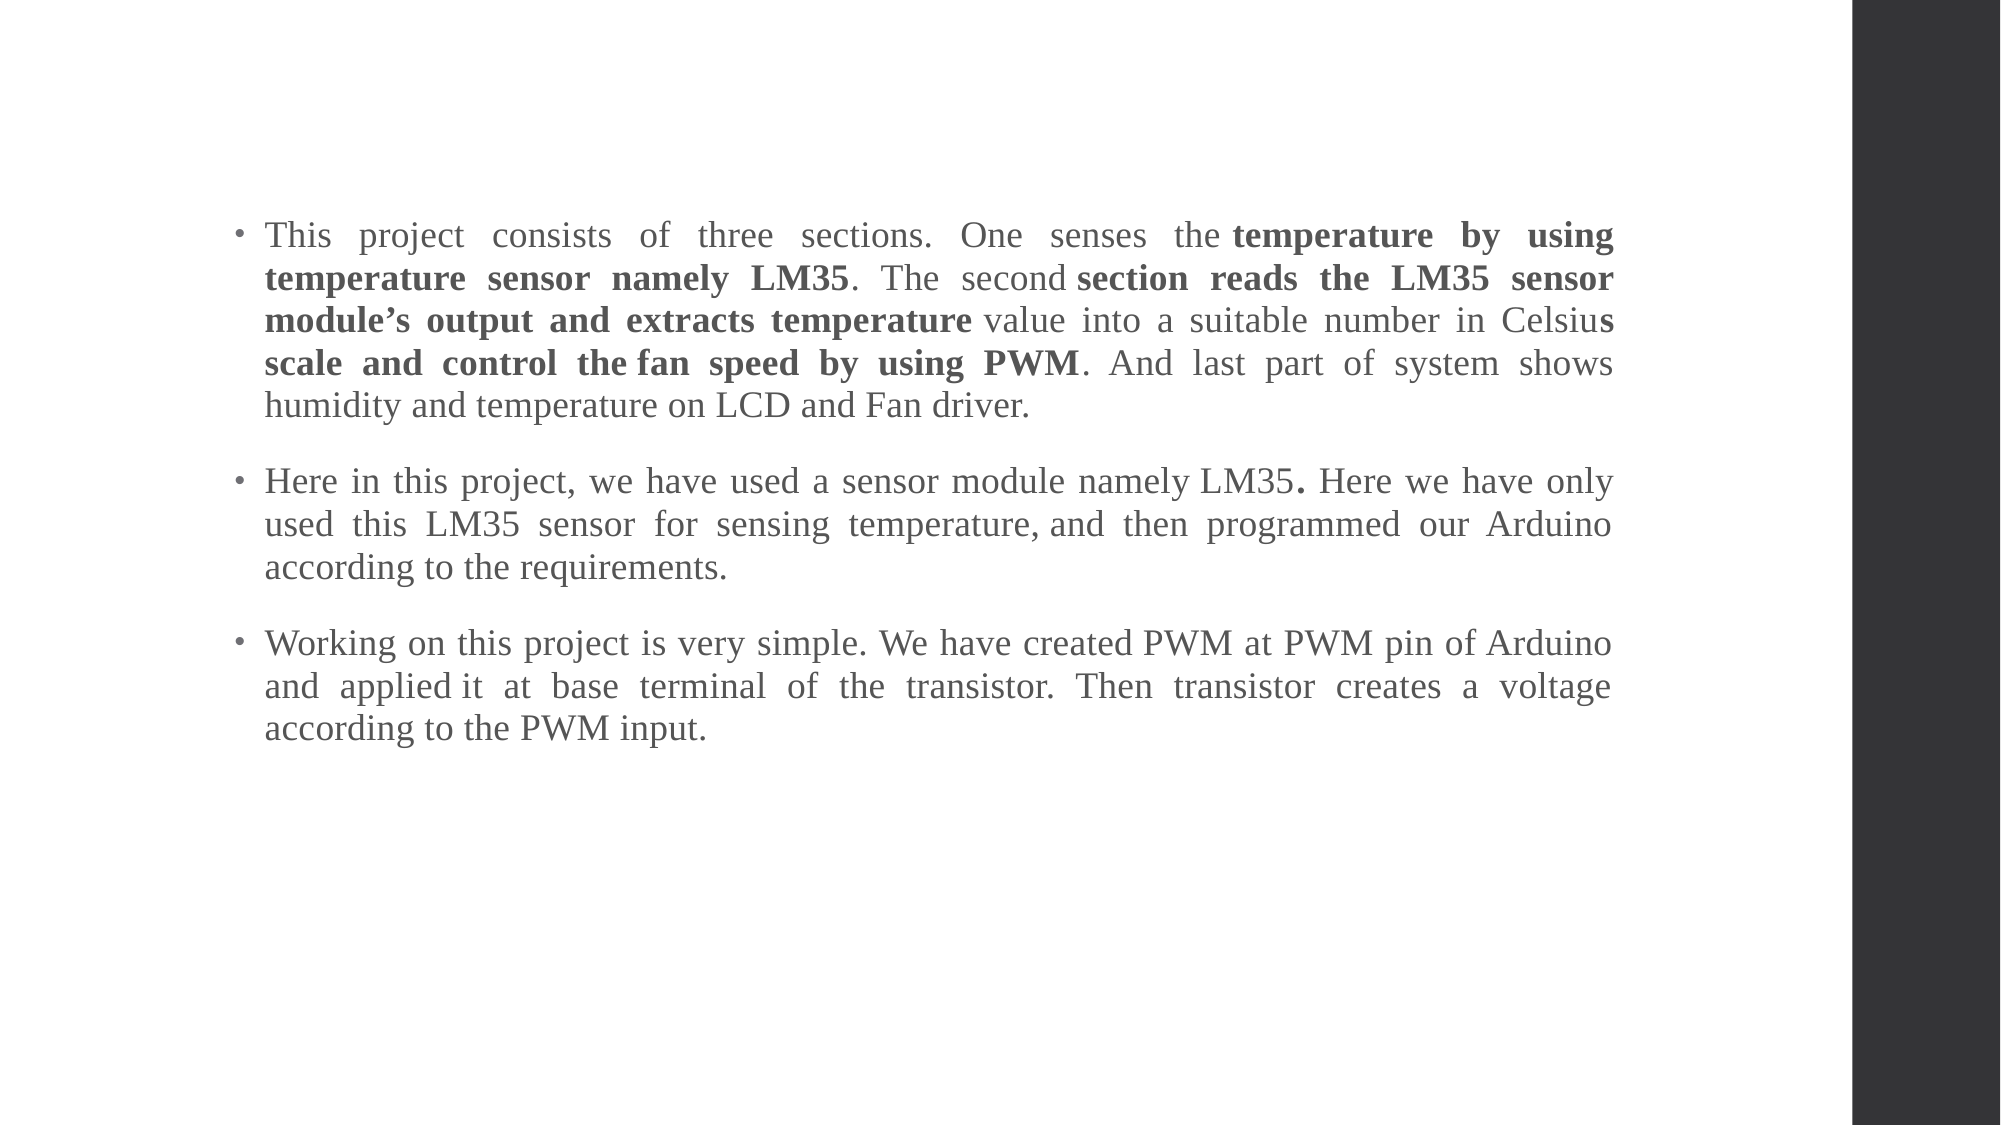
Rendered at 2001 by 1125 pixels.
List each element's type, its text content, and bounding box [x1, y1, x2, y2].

list This project consists of three sections. One senses the temperature by using temperature sensor namely LM35. The second section reads the LM35 sensor module’s output and extracts temperature value into a suitable number in Celsius scale and control the fan speed by using PWM. And last part of system shows humidity and temperature on LCD and Fan driver. Here in this project, we have used a sensor module namely LM35. Here we have only used this LM35 sensor for sensing temperature, and then programmed our Arduino according to the requirements. Working on this project is very simple. We have created PWM at PWM pin of Arduino and applied it at base terminal of the transistor. Then transistor creates a voltage according to the PWM input. [219, 205, 1630, 920]
